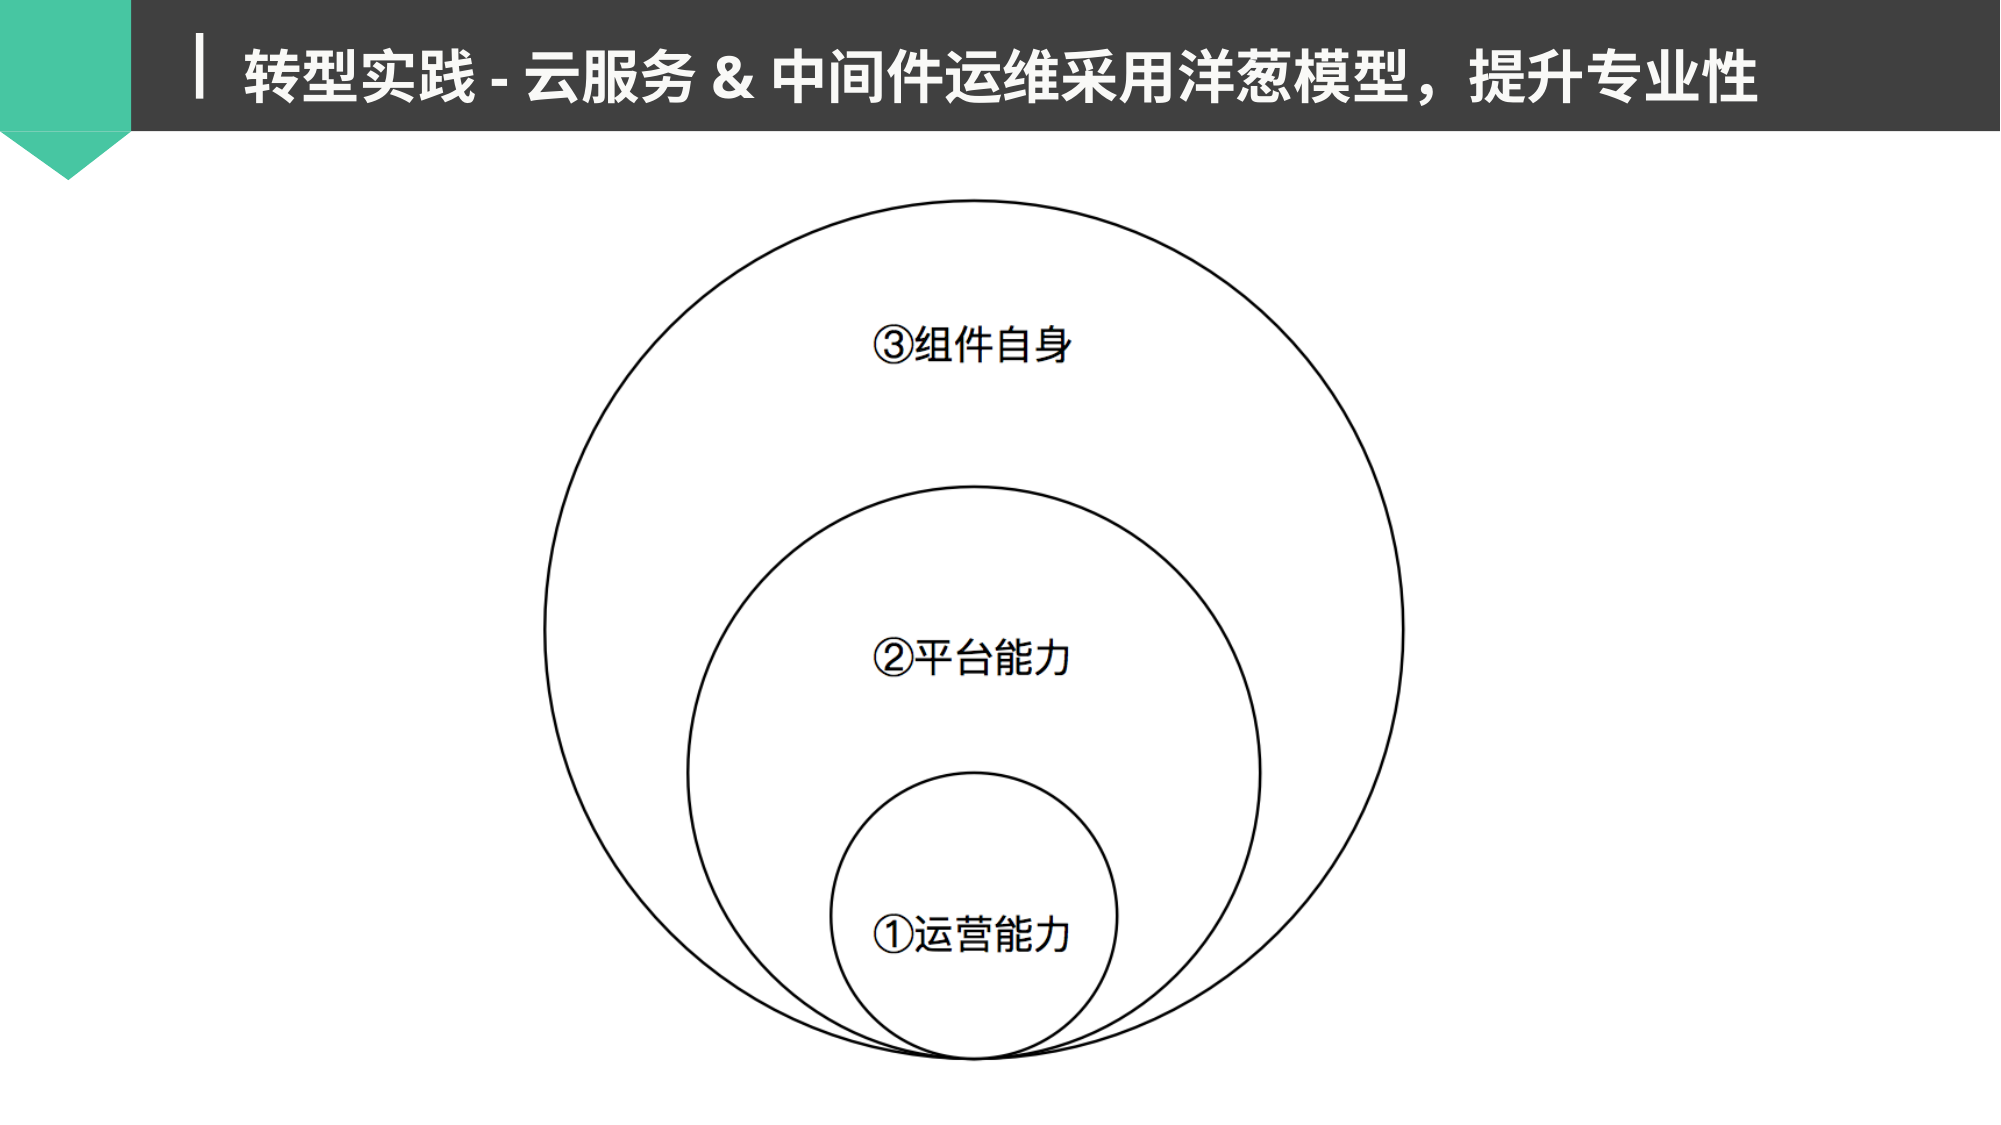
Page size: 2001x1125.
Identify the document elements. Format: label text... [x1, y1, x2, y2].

picture [526, 181, 1424, 1074]
text_box 转型实践-云服务&中间件运维采用洋葱模型，提升专业性 [228, 0, 1775, 118]
